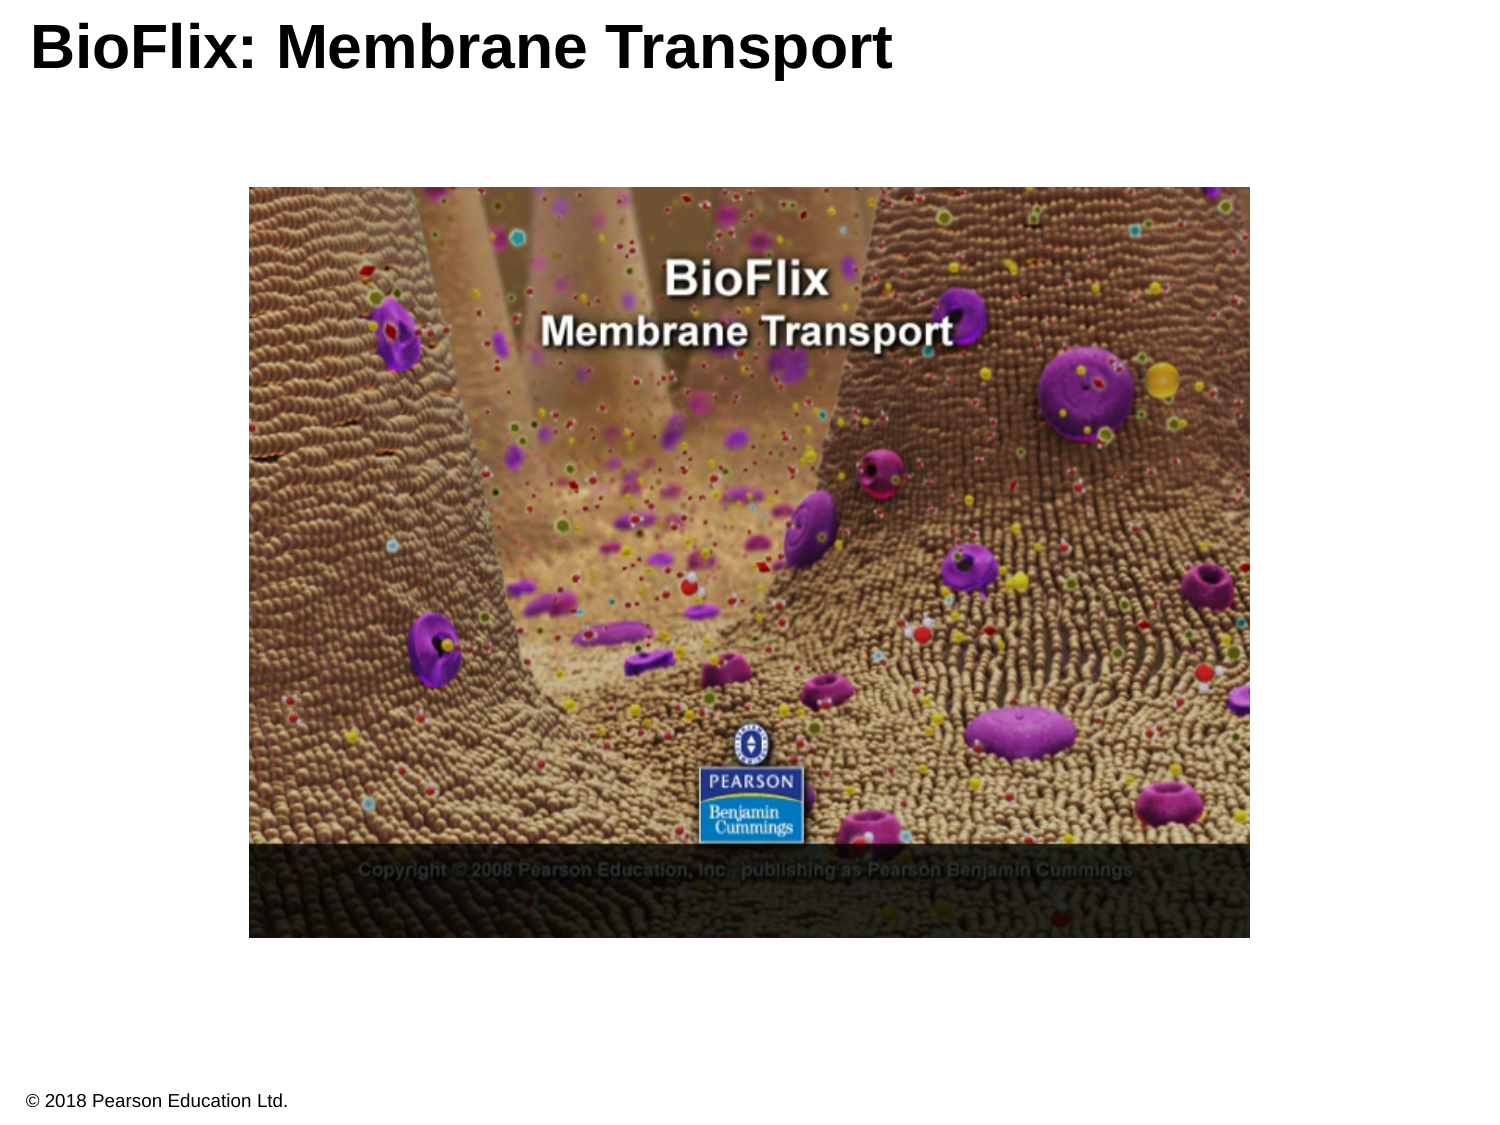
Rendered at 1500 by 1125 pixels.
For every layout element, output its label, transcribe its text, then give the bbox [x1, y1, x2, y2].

picture [249, 187, 1251, 938]
footer © 2018 Pearson Education Ltd. [10, 1080, 518, 1119]
title BioFlix: Membrane Transport [0, 0, 1500, 99]
